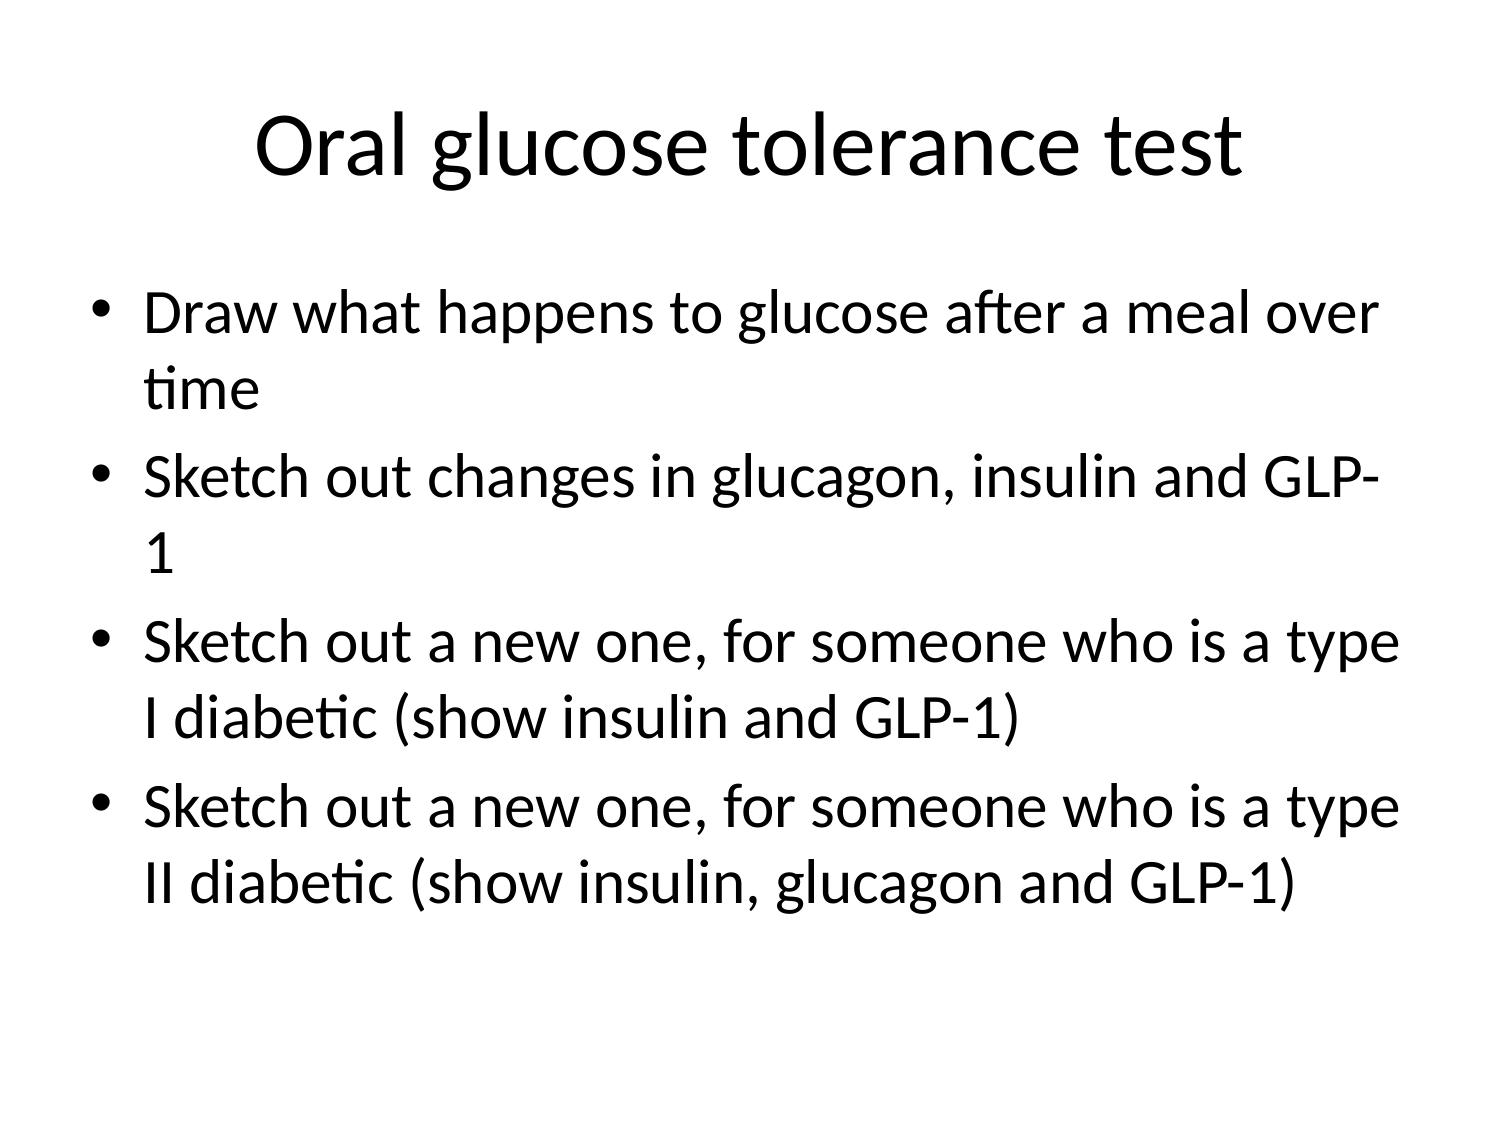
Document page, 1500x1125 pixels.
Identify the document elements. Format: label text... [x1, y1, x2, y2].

list Draw what happens to glucose after a meal over time Sketch out changes in glucagon, insulin and GLP-1 Sketch out a new one, for someone who is a type I diabetic (show insulin and GLP-1) Sketch out a new one, for someone who is a type II diabetic (show insulin, glucagon and GLP-1) [75, 262, 1425, 1005]
title Oral glucose tolerance test [75, 45, 1425, 233]
